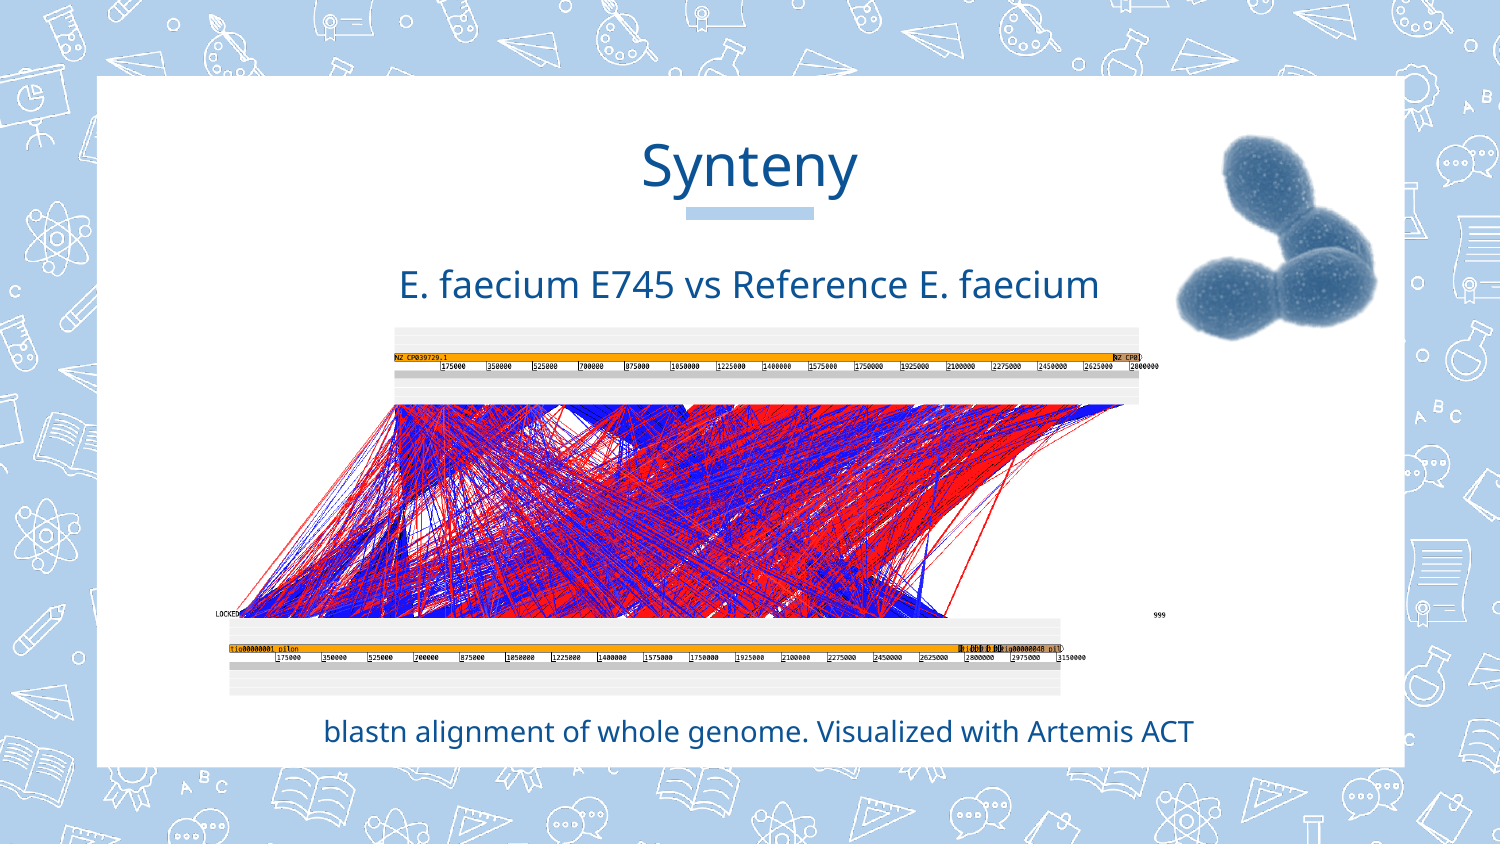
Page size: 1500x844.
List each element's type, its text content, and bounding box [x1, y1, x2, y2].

text_box E. faecium E745 vs Reference E. faecium [340, 246, 1159, 301]
title Synteny [105, 103, 1395, 214]
subtitle blastn alignment of whole genome. Visualized with Artemis ACT [228, 661, 1271, 801]
picture [0, 0, 1500, 844]
